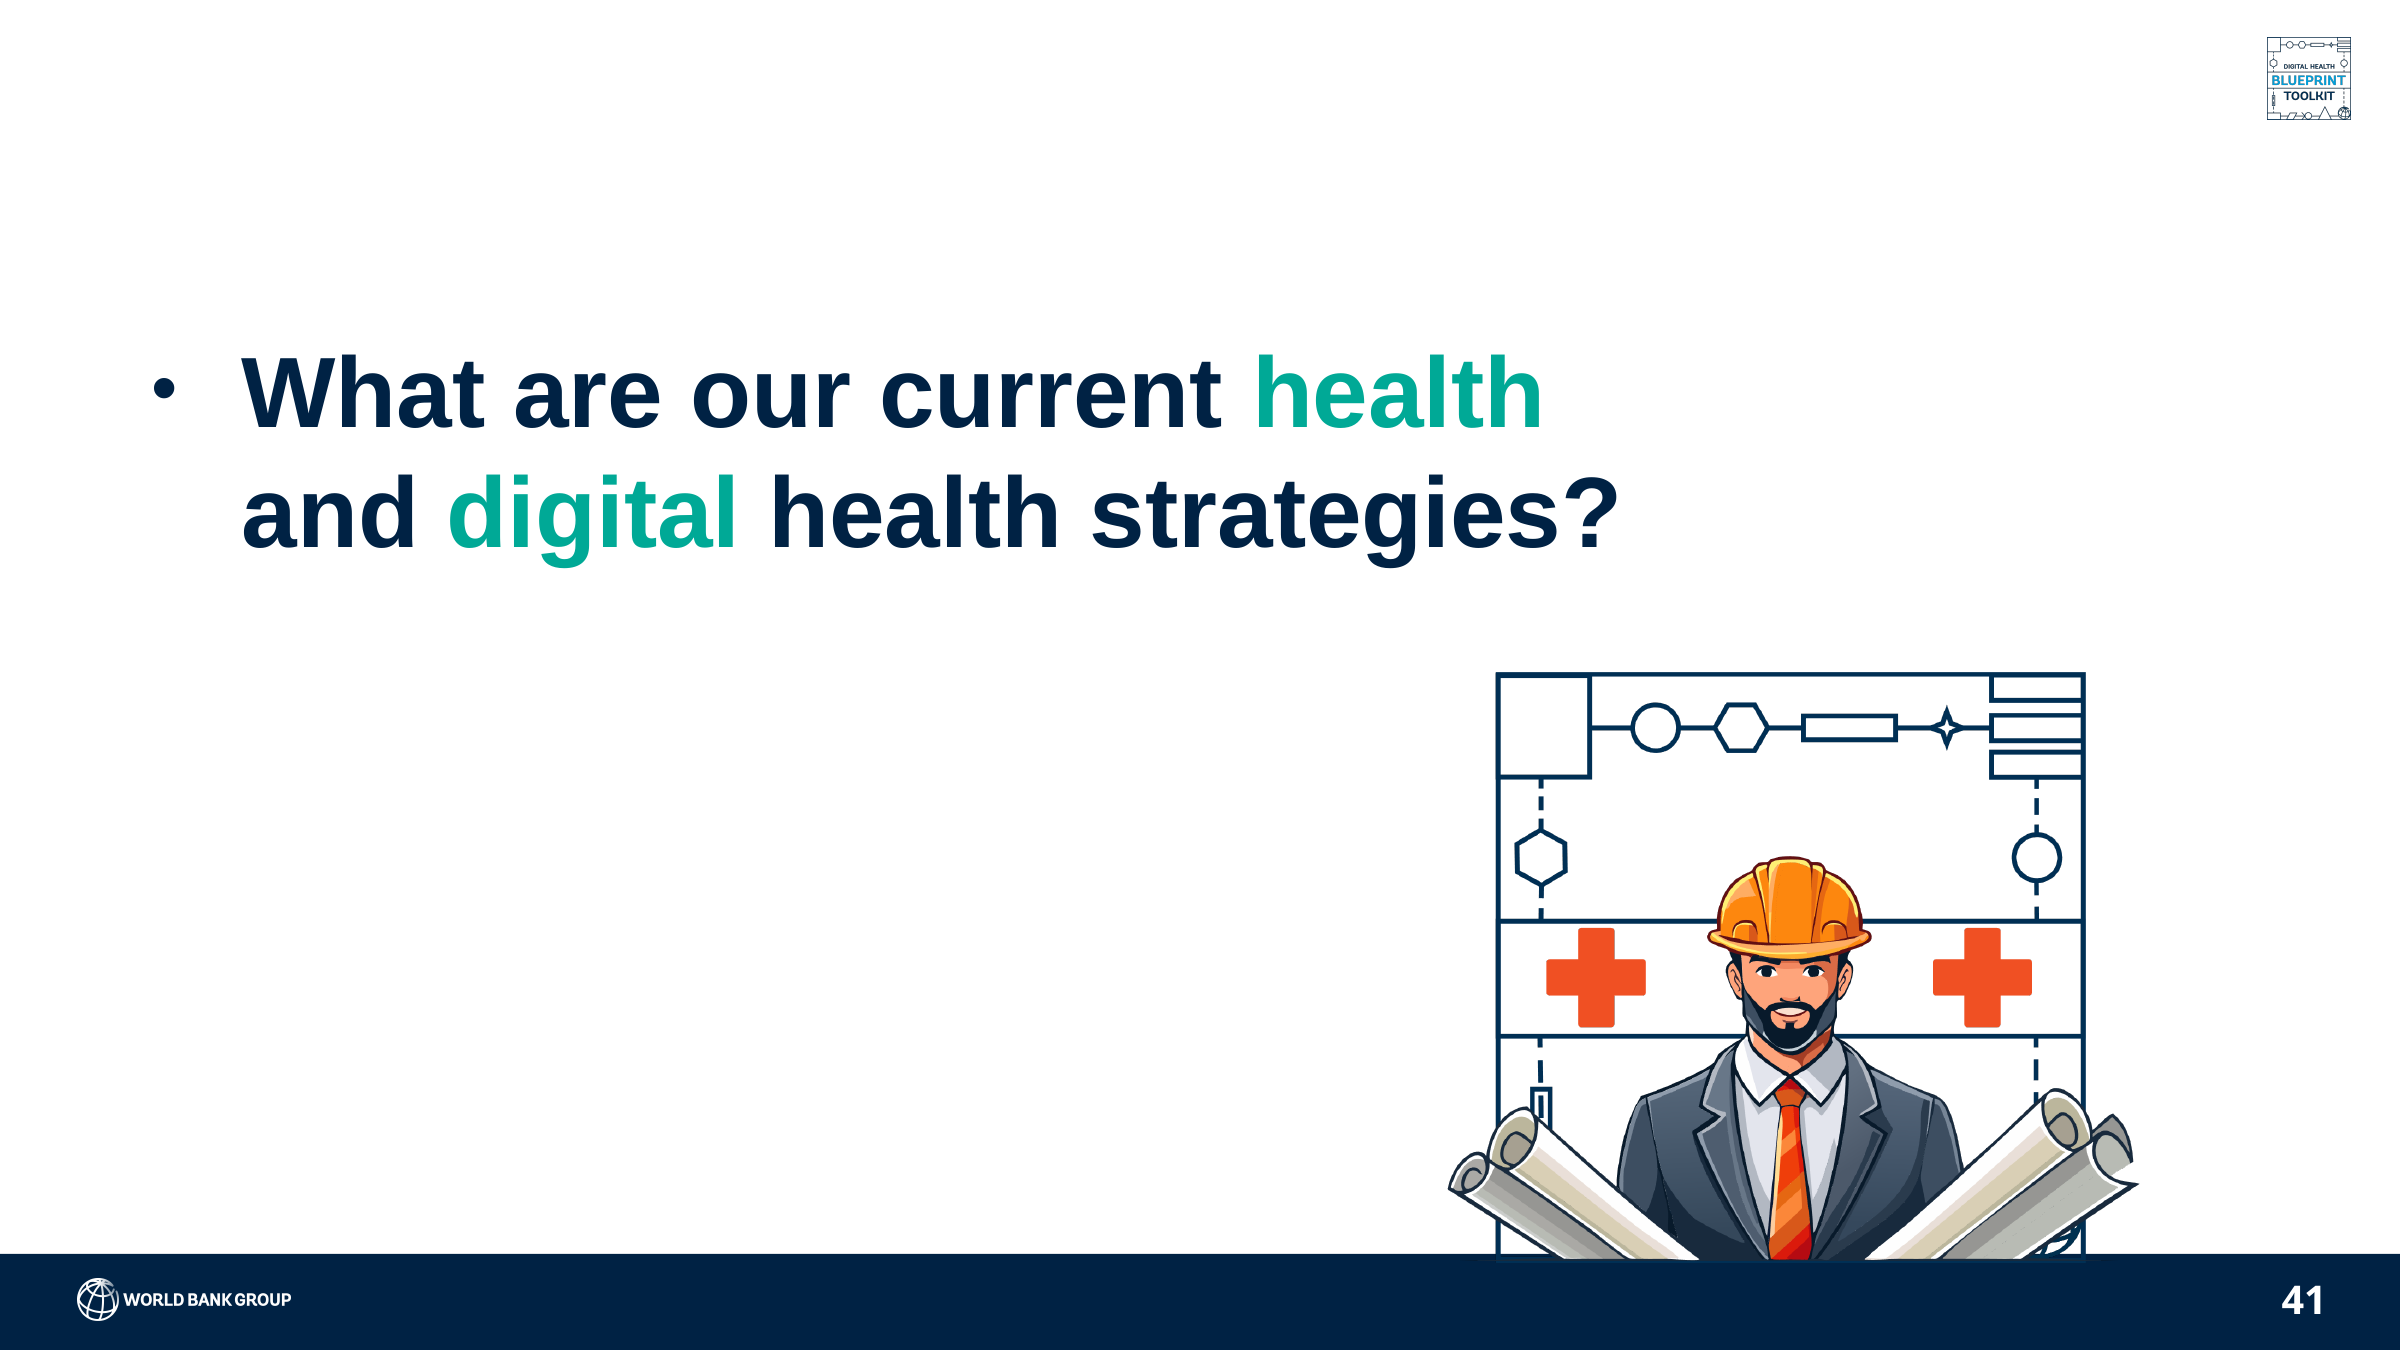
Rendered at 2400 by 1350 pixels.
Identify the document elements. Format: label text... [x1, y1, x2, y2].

text_box What are our current health and digital health strategies? [136, 320, 1697, 1212]
picture [77, 1278, 291, 1321]
picture [1107, 497, 2400, 1350]
picture [2267, 37, 2351, 120]
